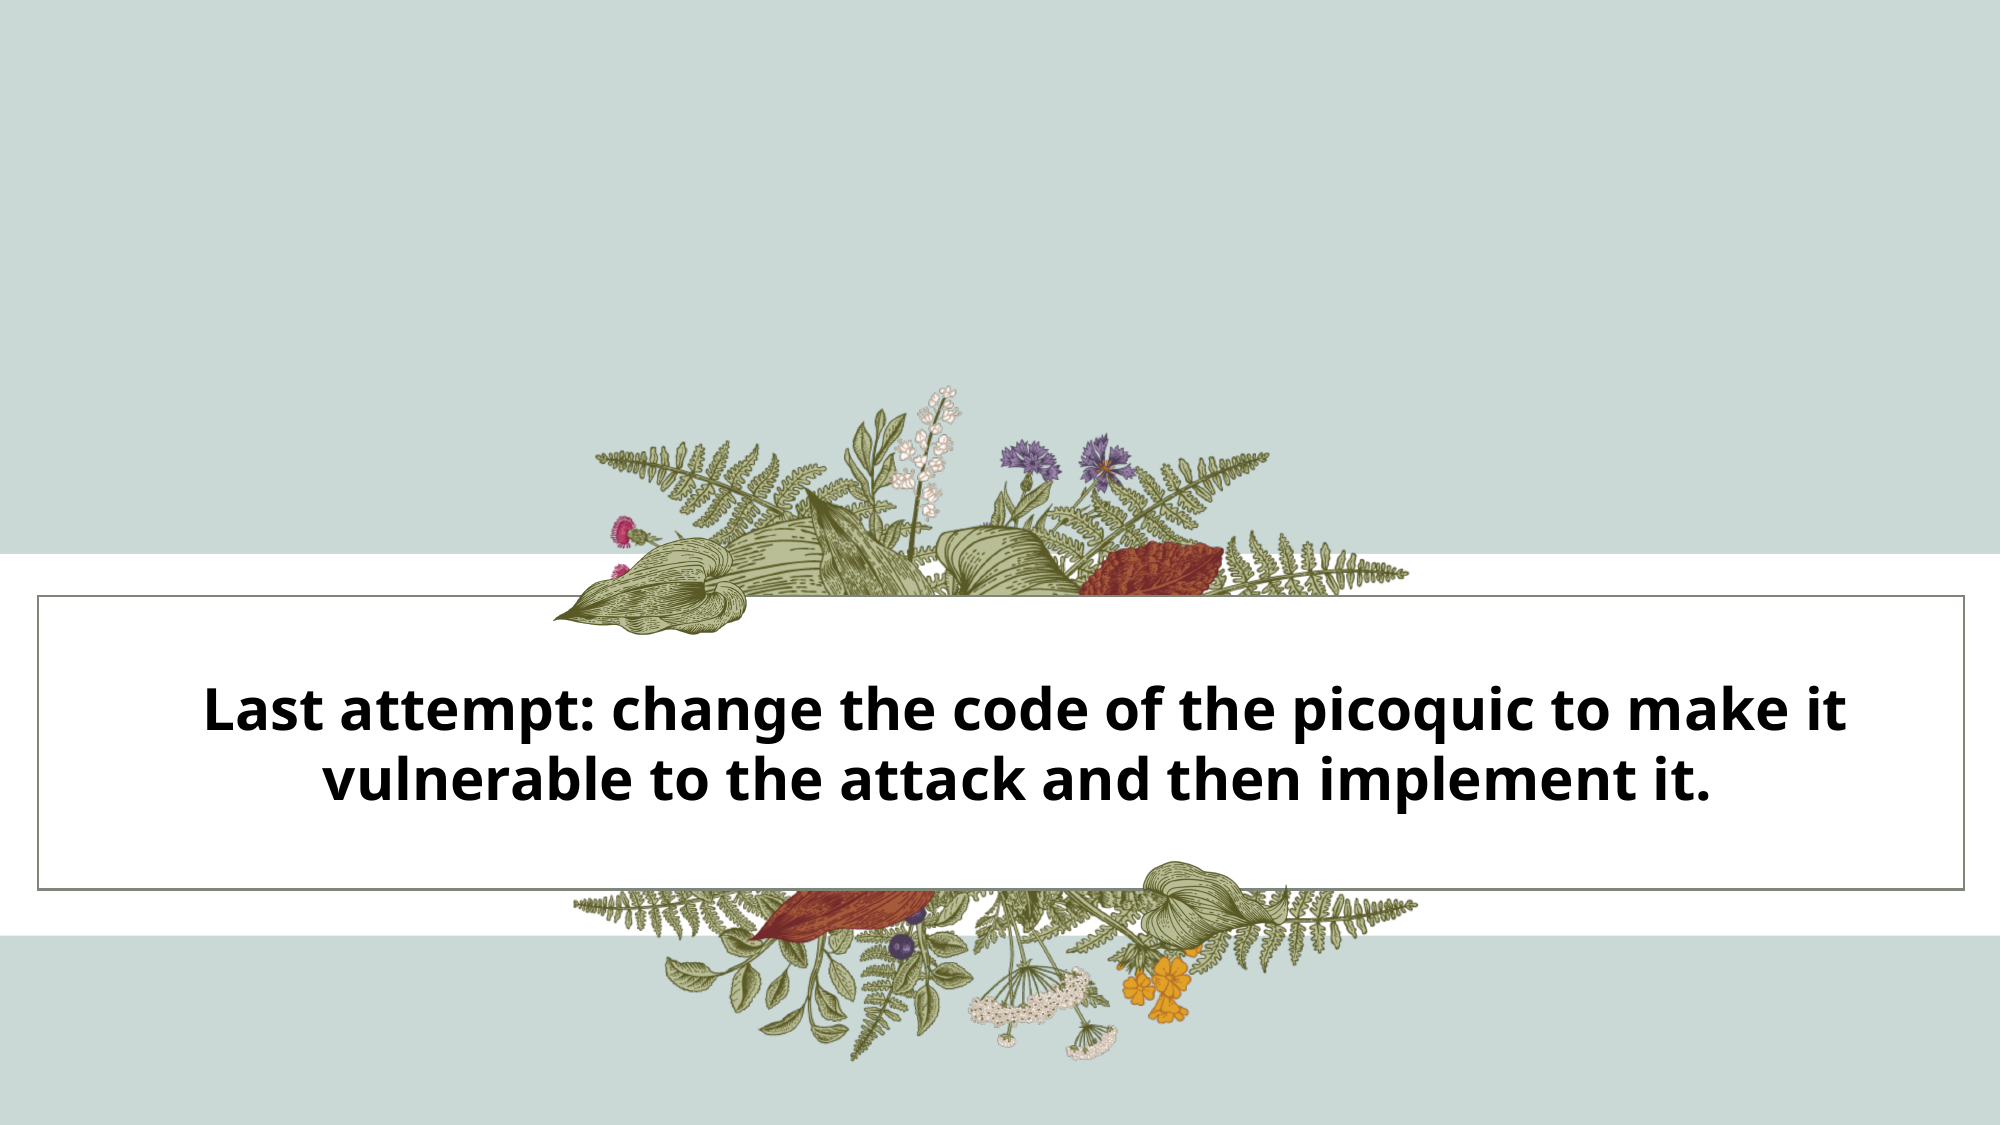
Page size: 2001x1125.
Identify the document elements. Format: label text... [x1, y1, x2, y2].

text_box Last attempt: change the code of the picoquic to make it vulnerable to the attack and then implement it. [142, 664, 1908, 820]
picture [568, 820, 1434, 1072]
picture [551, 366, 1449, 636]
